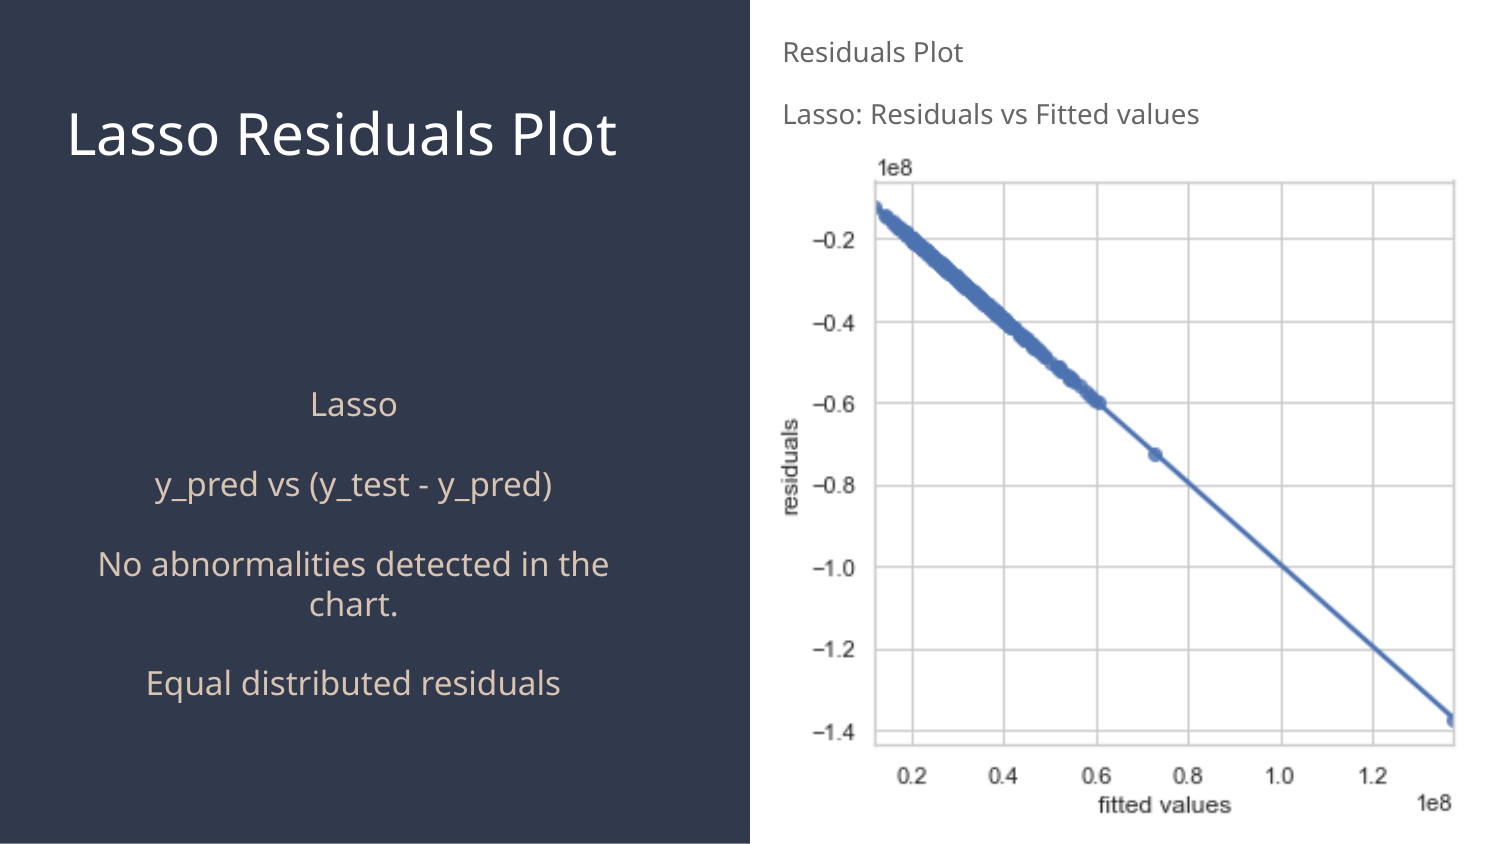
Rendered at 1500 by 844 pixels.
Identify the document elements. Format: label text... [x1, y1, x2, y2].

picture [767, 145, 1469, 831]
list Residuals Plot Lasso: Residuals vs Fitted values [767, 14, 1416, 145]
title Lasso Residuals Plot [51, 82, 659, 419]
subtitle Lasso y_pred vs (y_test - y_pred) No abnormalities detected in the chart. Equal distributed residuals [50, 368, 658, 791]
